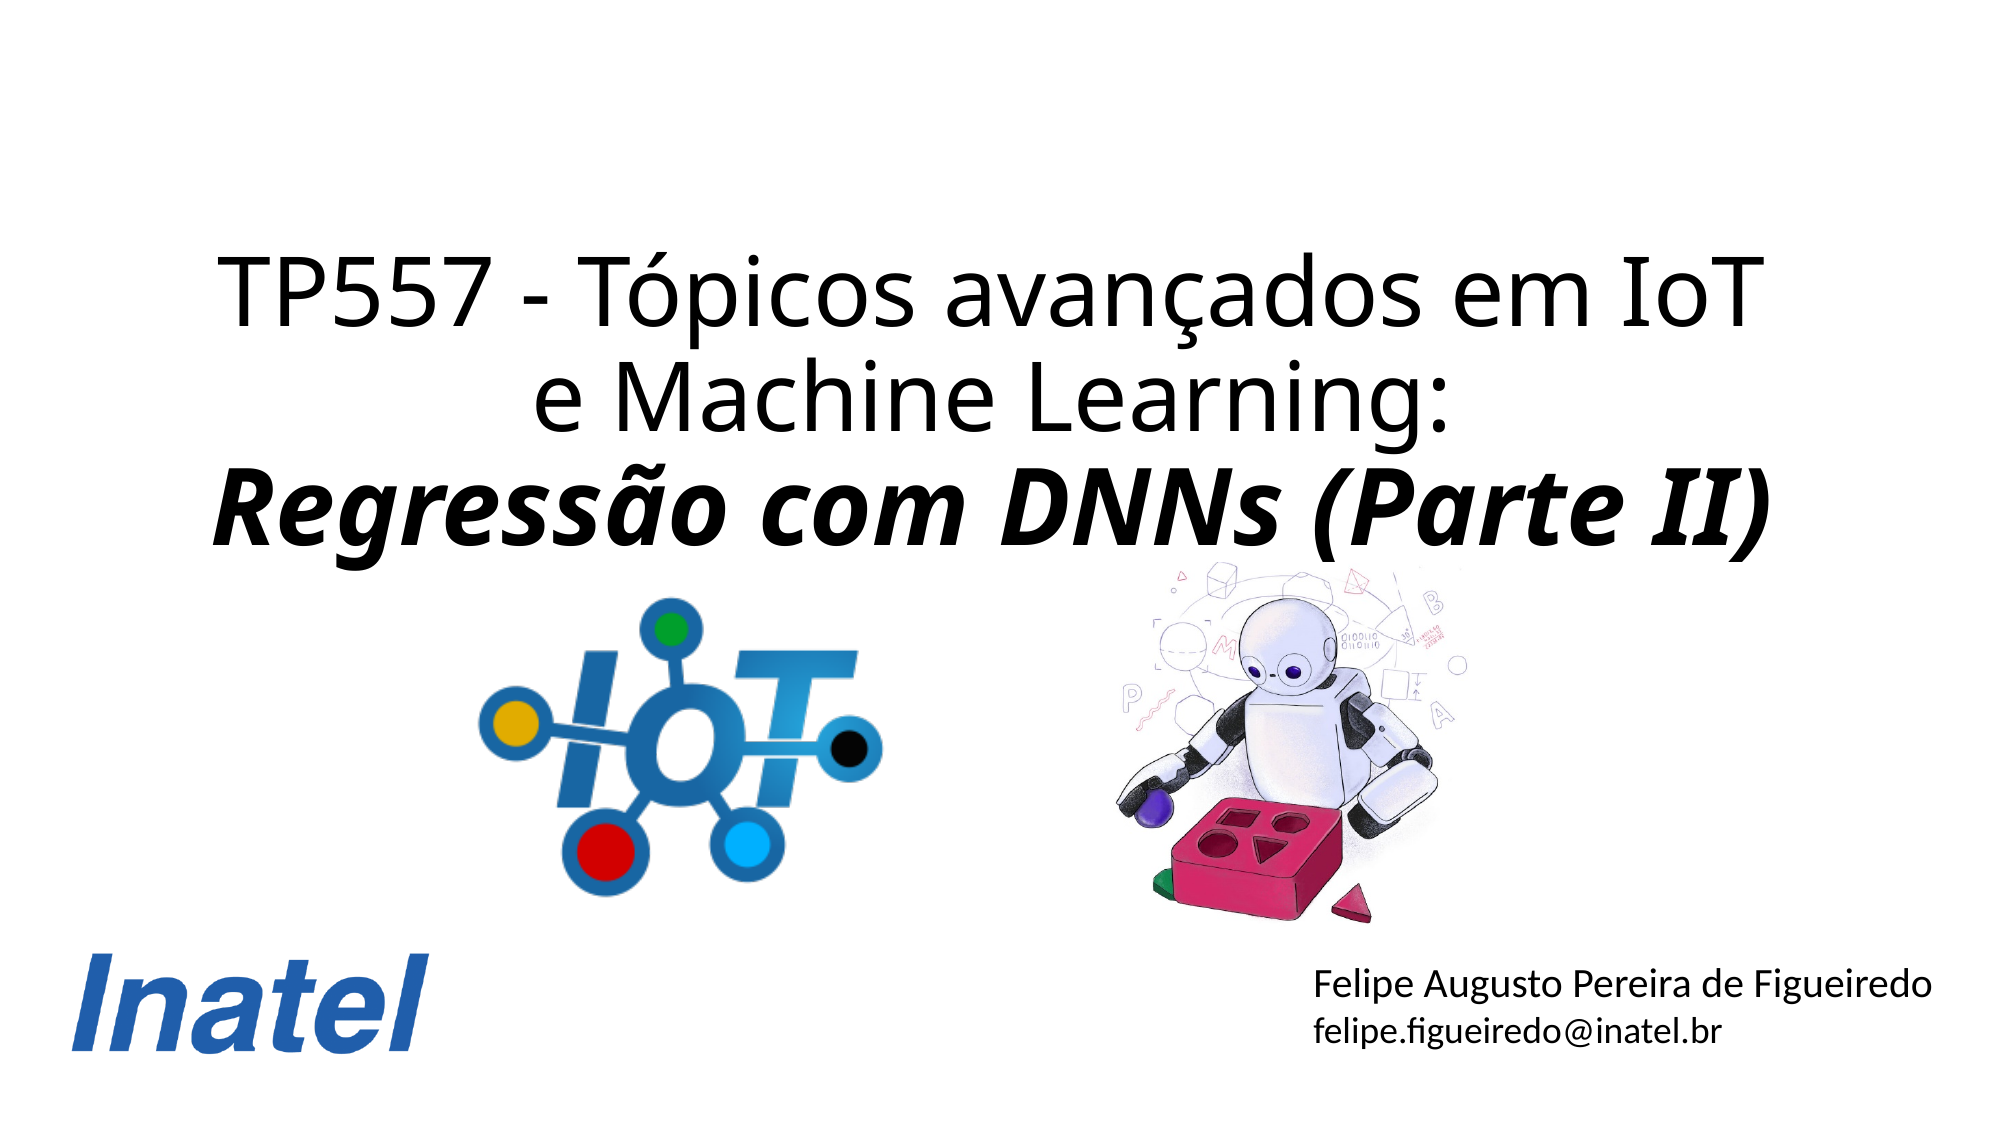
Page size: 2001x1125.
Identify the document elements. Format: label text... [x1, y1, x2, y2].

picture [475, 575, 888, 906]
picture [1112, 562, 1484, 930]
text_box Felipe Augusto Pereira de Figueiredo felipe.figueiredo@inatel.br [1298, 948, 1956, 1058]
picture [64, 948, 436, 1060]
title TP557 - Tópicos avançados em IoT e Machine Learning: Regressão com DNNs (Parte II) [190, 134, 1794, 576]
